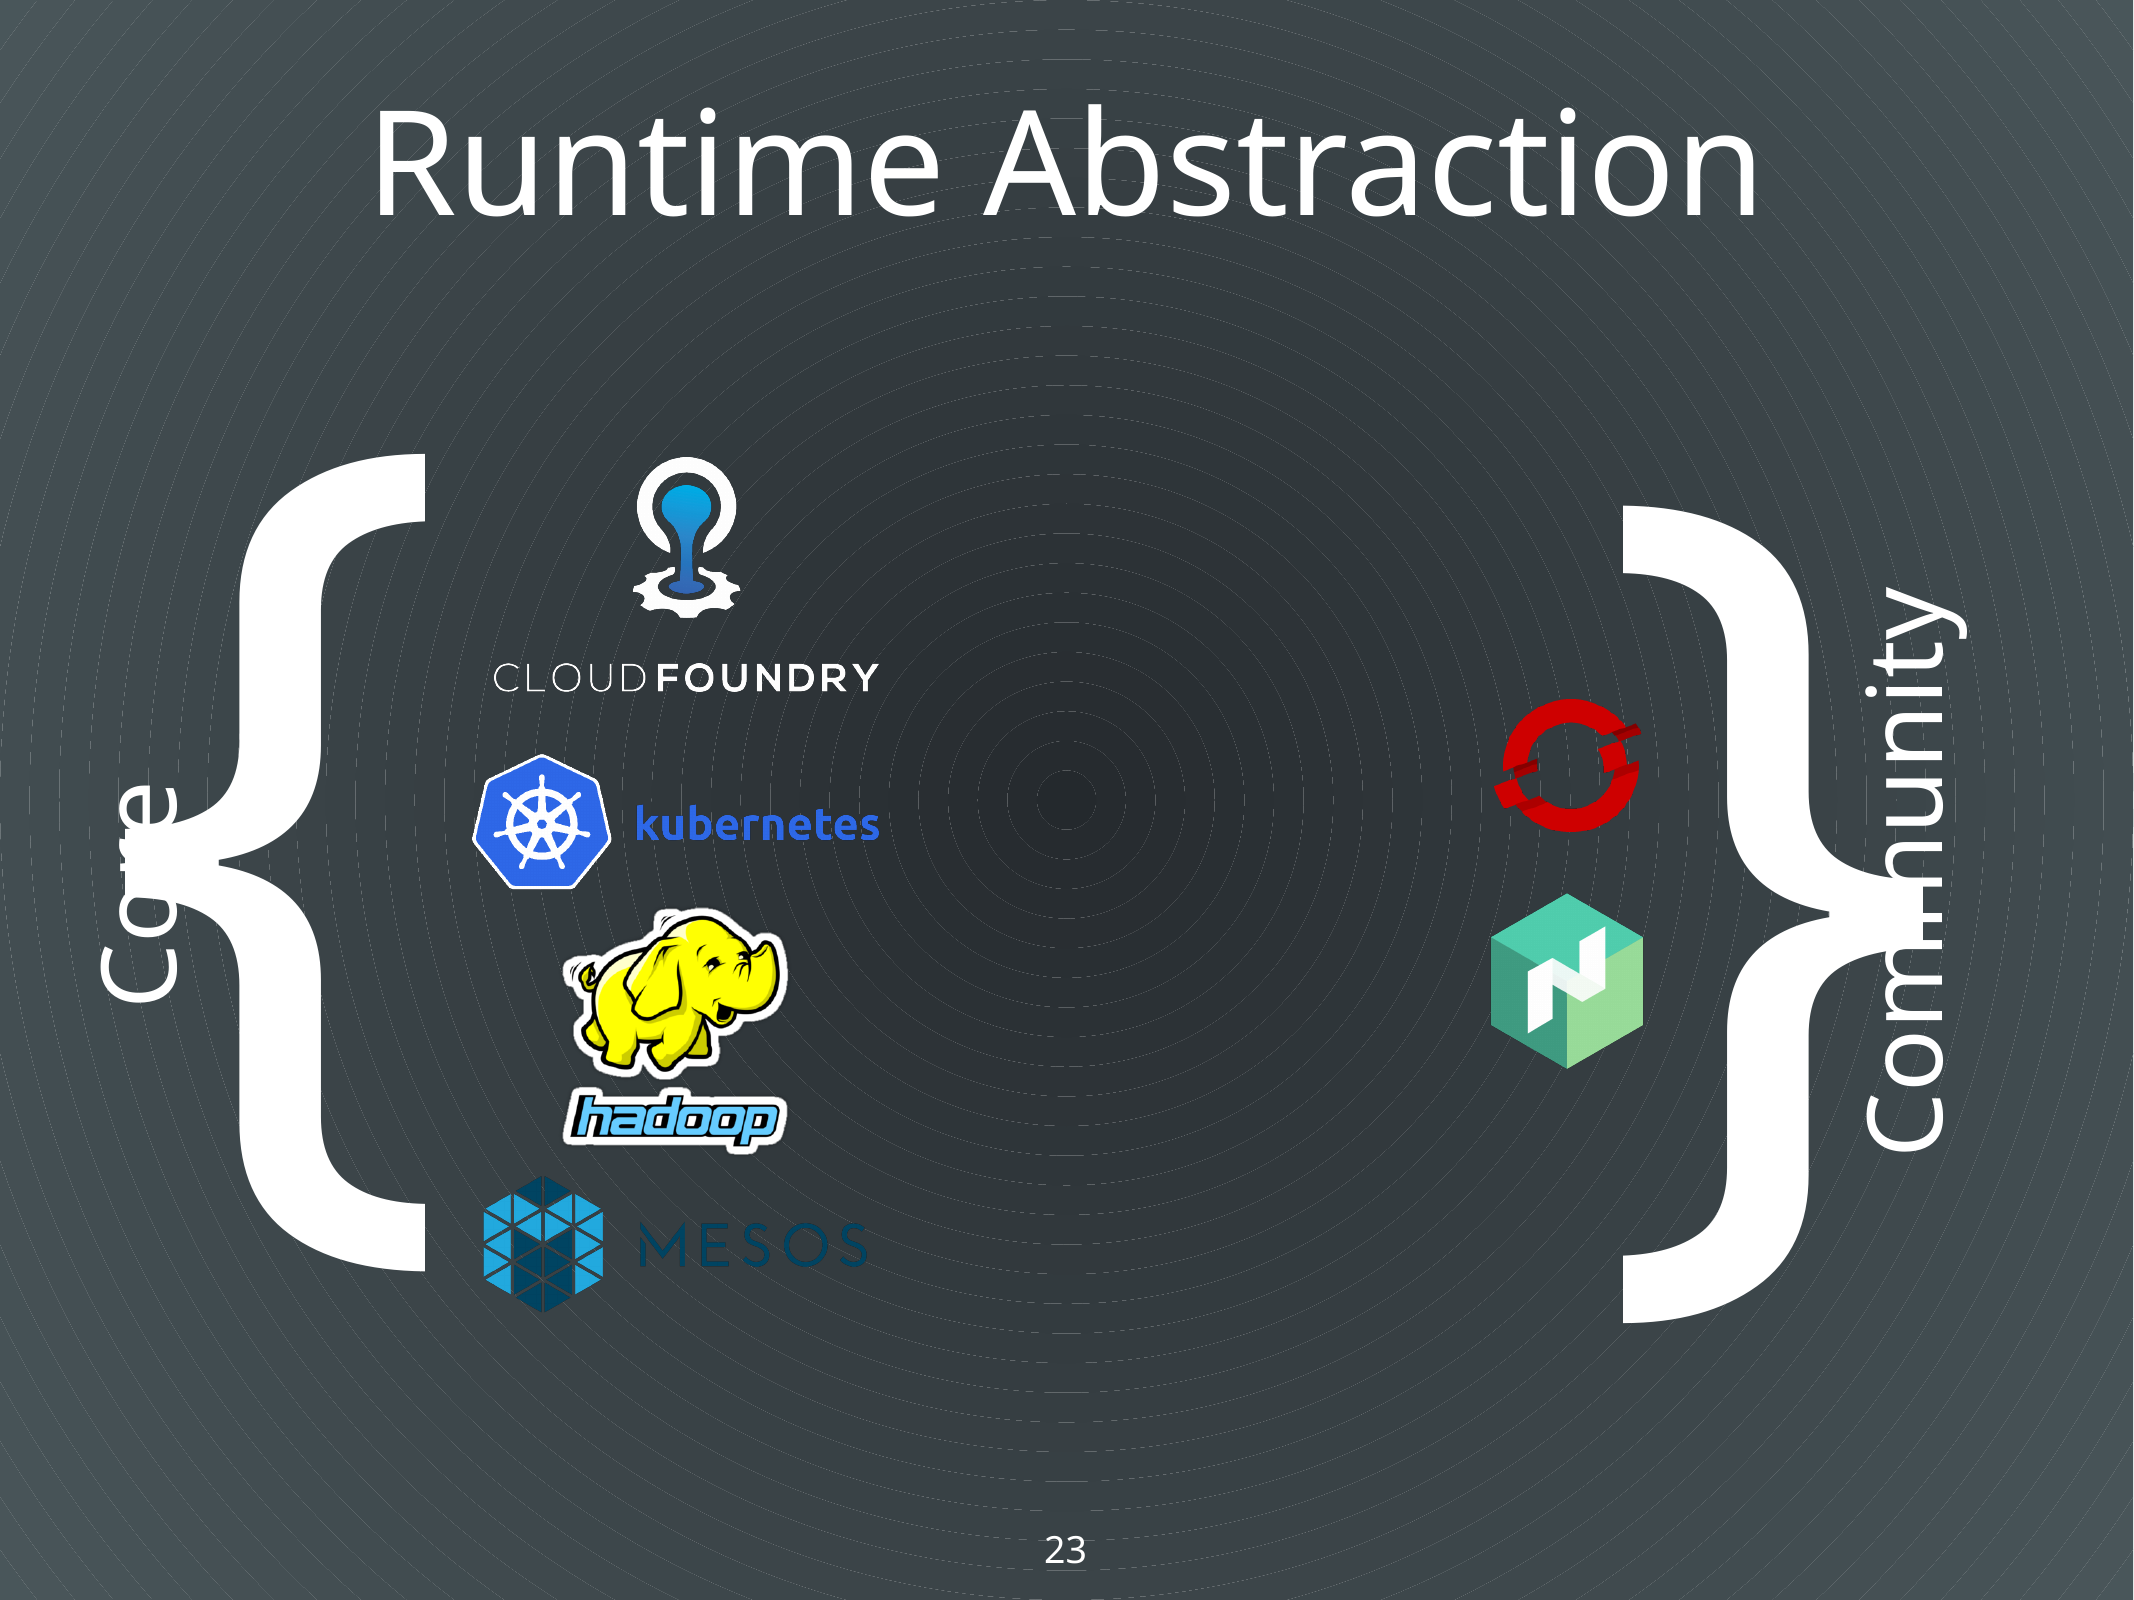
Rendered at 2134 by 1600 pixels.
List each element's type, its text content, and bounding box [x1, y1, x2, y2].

picture [471, 457, 879, 1159]
text_box } [1585, 265, 1860, 1334]
text_box } [189, 355, 464, 1600]
text_box Runtime Abstraction [358, 61, 1775, 254]
picture [483, 1173, 868, 1314]
text_box Core [64, 772, 189, 1019]
slide_number 23 [1034, 1517, 1097, 1581]
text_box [1478, 677, 1655, 1069]
text_box Community [1860, 578, 1972, 1167]
